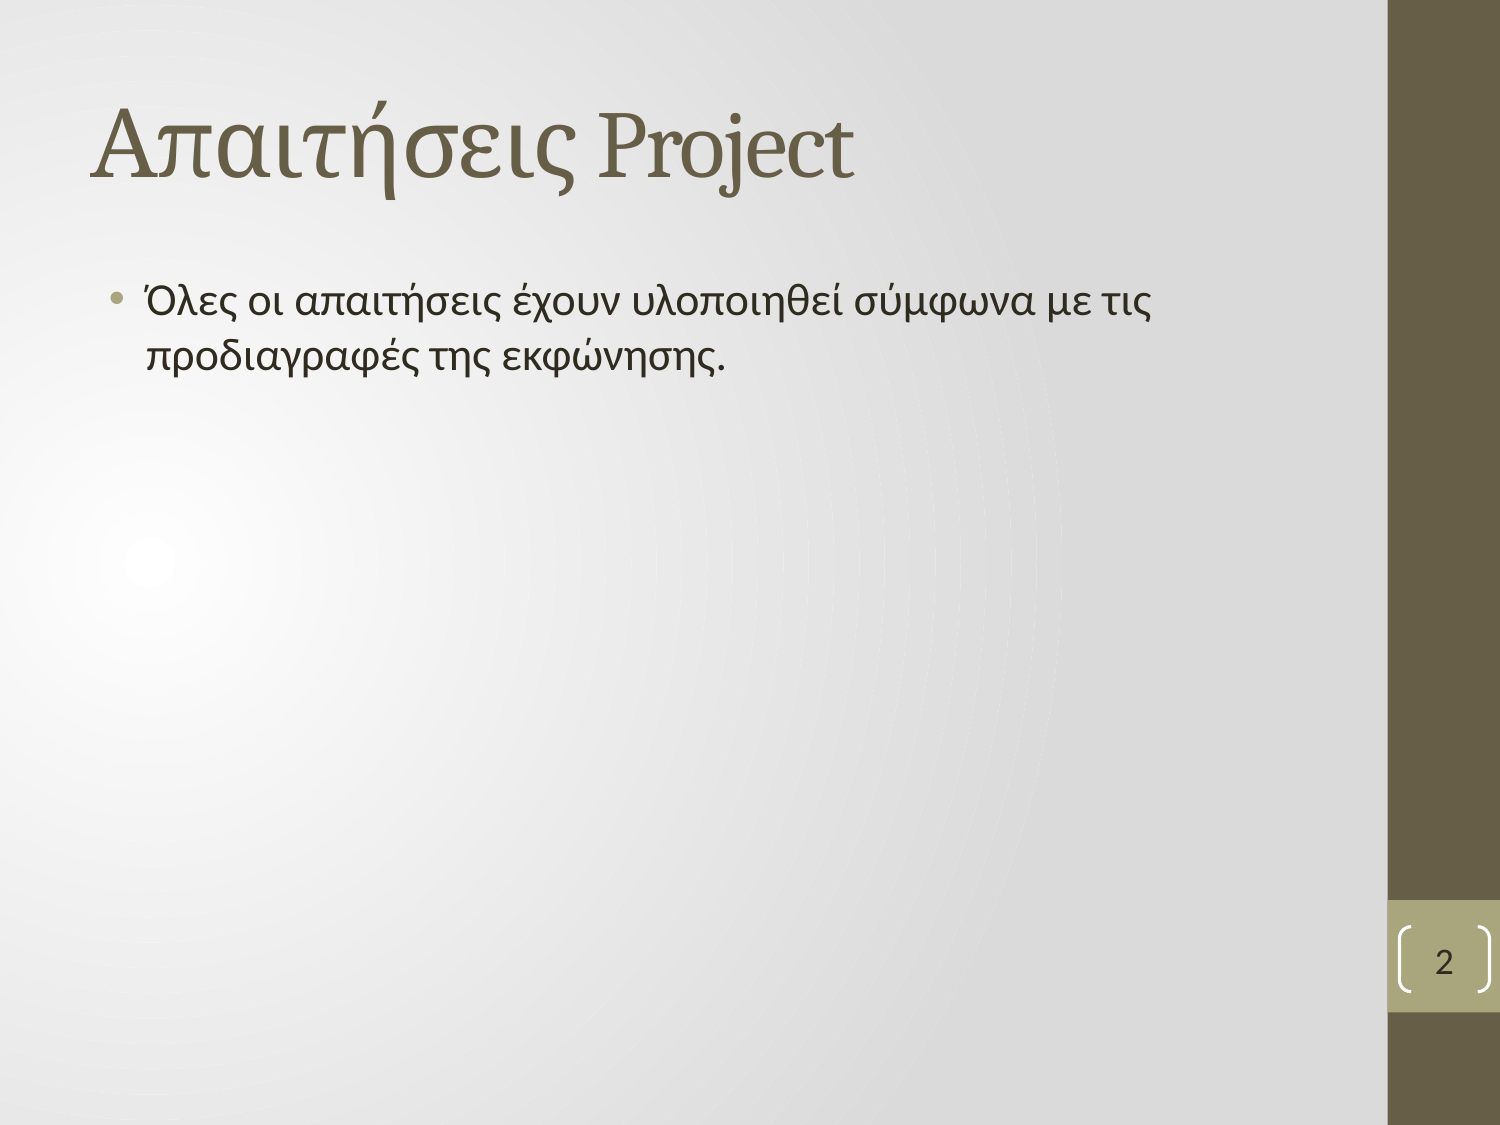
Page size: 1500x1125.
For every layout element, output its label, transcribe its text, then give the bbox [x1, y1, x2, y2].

slide_number 2 [1397, 925, 1492, 994]
list Όλες οι απαιτήσεις έχουν υλοποιηθεί σύμφωνα με τις προδιαγραφές της εκφώνησης. [75, 262, 1325, 1050]
title Απαιτήσεις Project [75, 45, 1325, 233]
